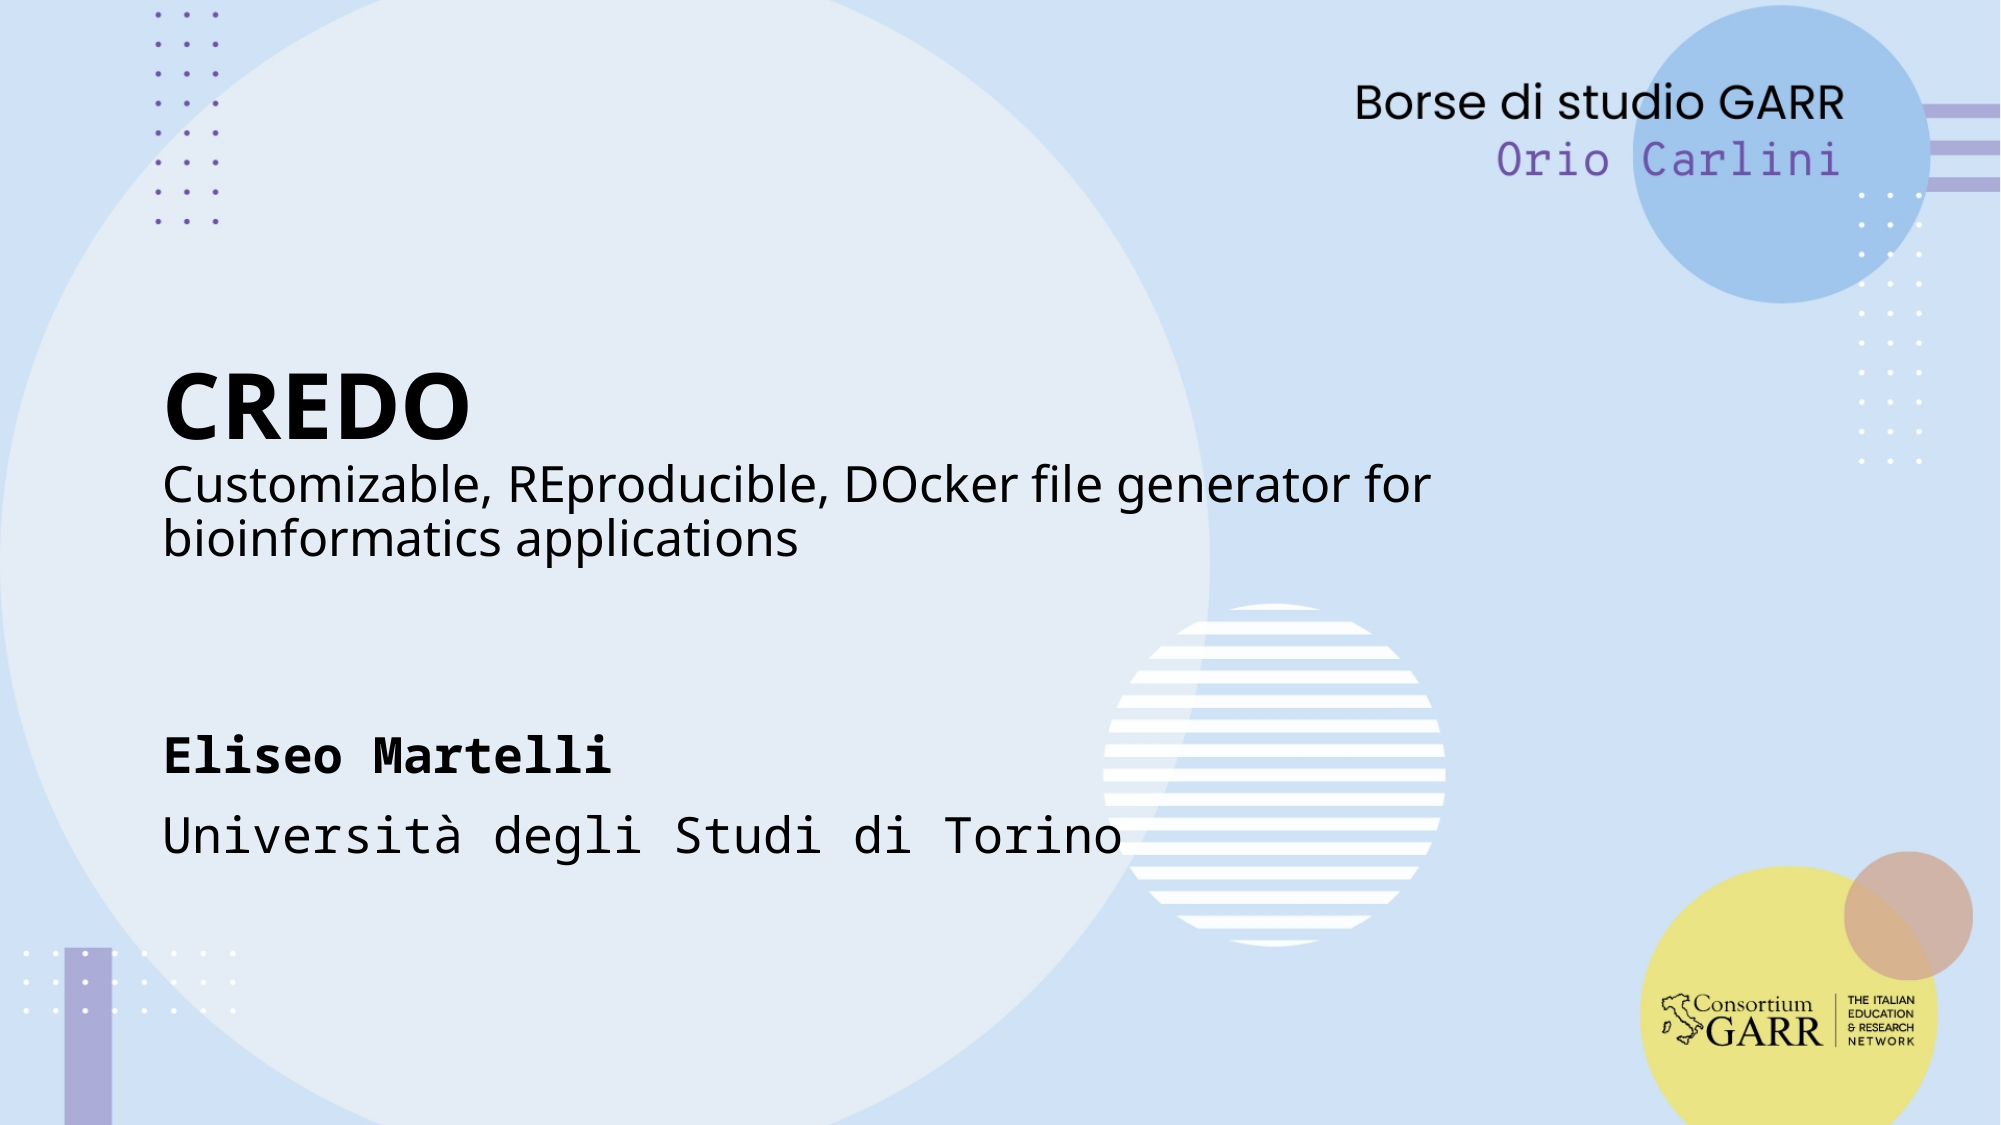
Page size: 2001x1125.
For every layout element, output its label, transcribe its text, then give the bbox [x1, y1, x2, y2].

list Università degli Studi di Torino [147, 802, 1496, 888]
picture [0, 0, 2001, 1125]
title CREDO Customizable, REproducible, DOcker file generator for bioinformatics applications [147, 181, 1489, 722]
subtitle Eliseo Martelli [147, 722, 1667, 797]
